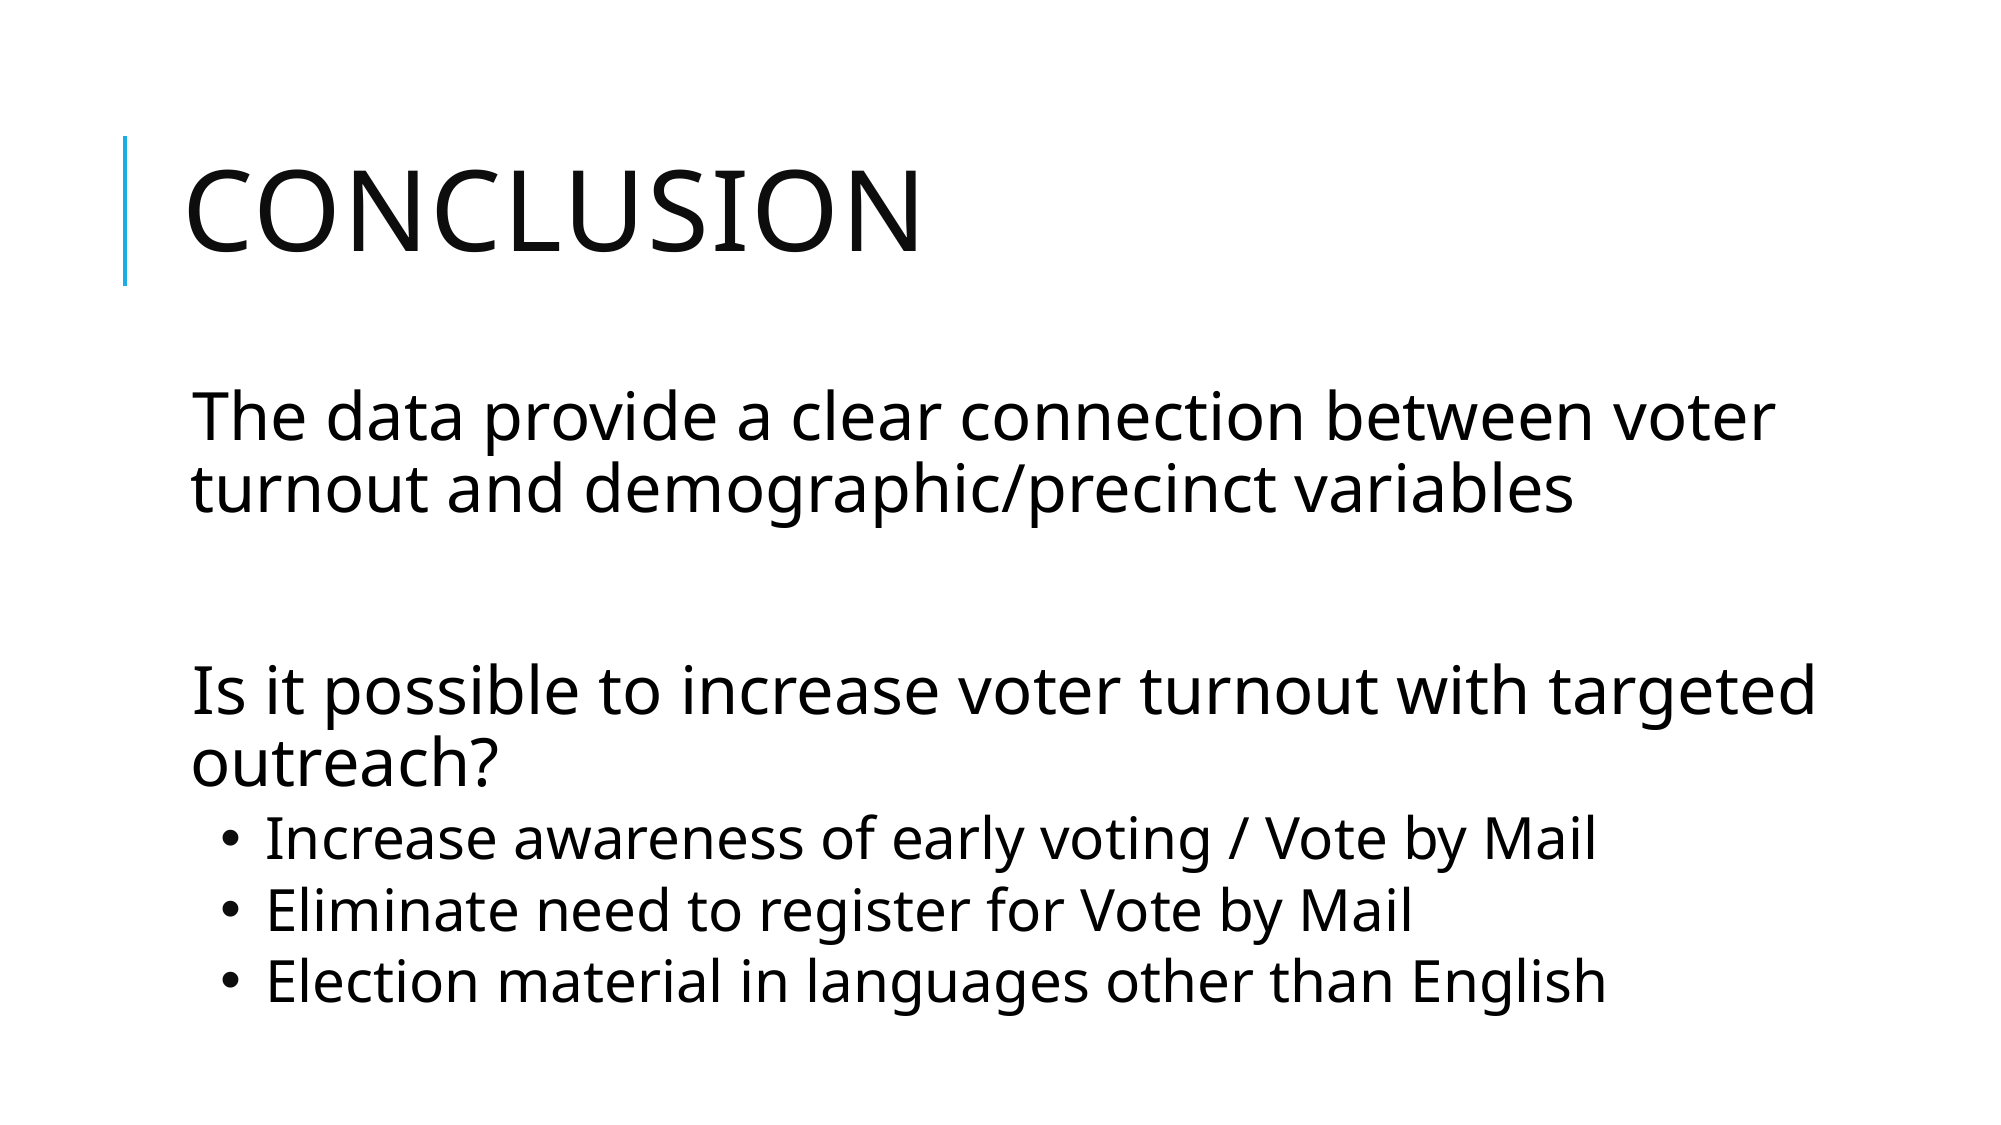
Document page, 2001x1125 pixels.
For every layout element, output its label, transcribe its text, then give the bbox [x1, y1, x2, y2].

list The data provide a clear connection between voter turnout and demographic/precinct variables Is it possible to increase voter turnout with targeted outreach? Increase awareness of early voting / Vote by Mail Eliminate need to register for Vote by Mail Election material in languages other than English [168, 375, 1832, 1035]
title Conclusion [168, 96, 1763, 342]
